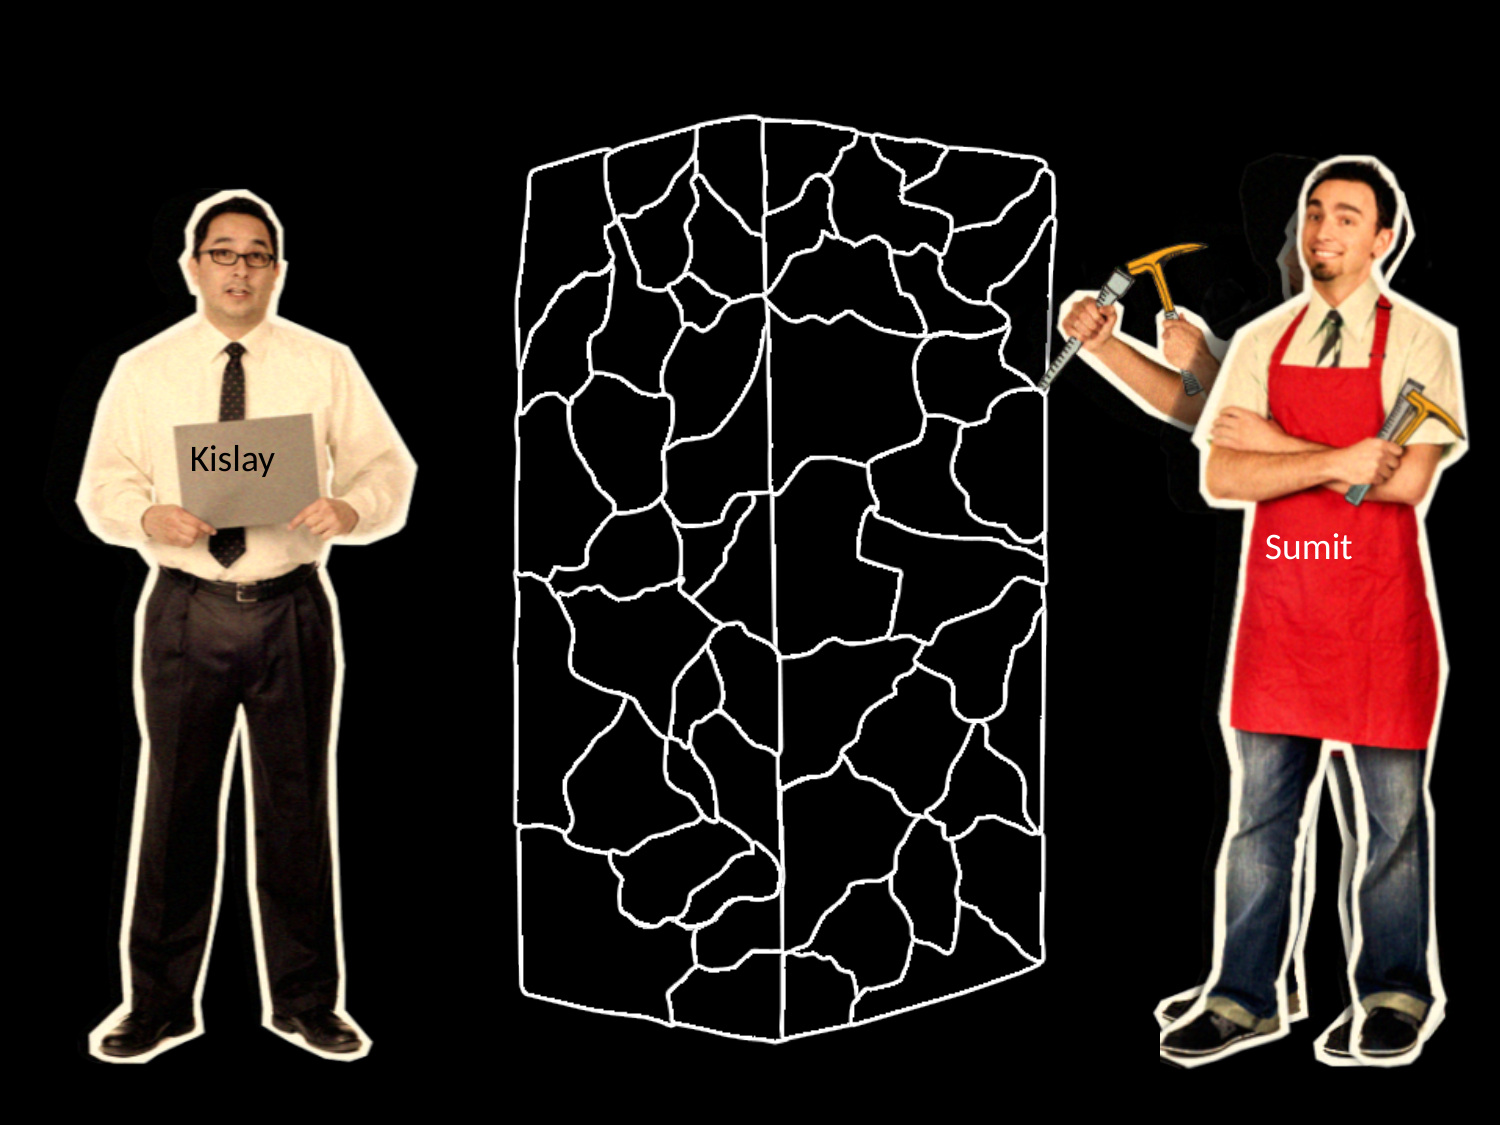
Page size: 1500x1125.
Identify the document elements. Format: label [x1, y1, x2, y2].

picture [24, 99, 432, 1116]
picture [508, 109, 1488, 1103]
